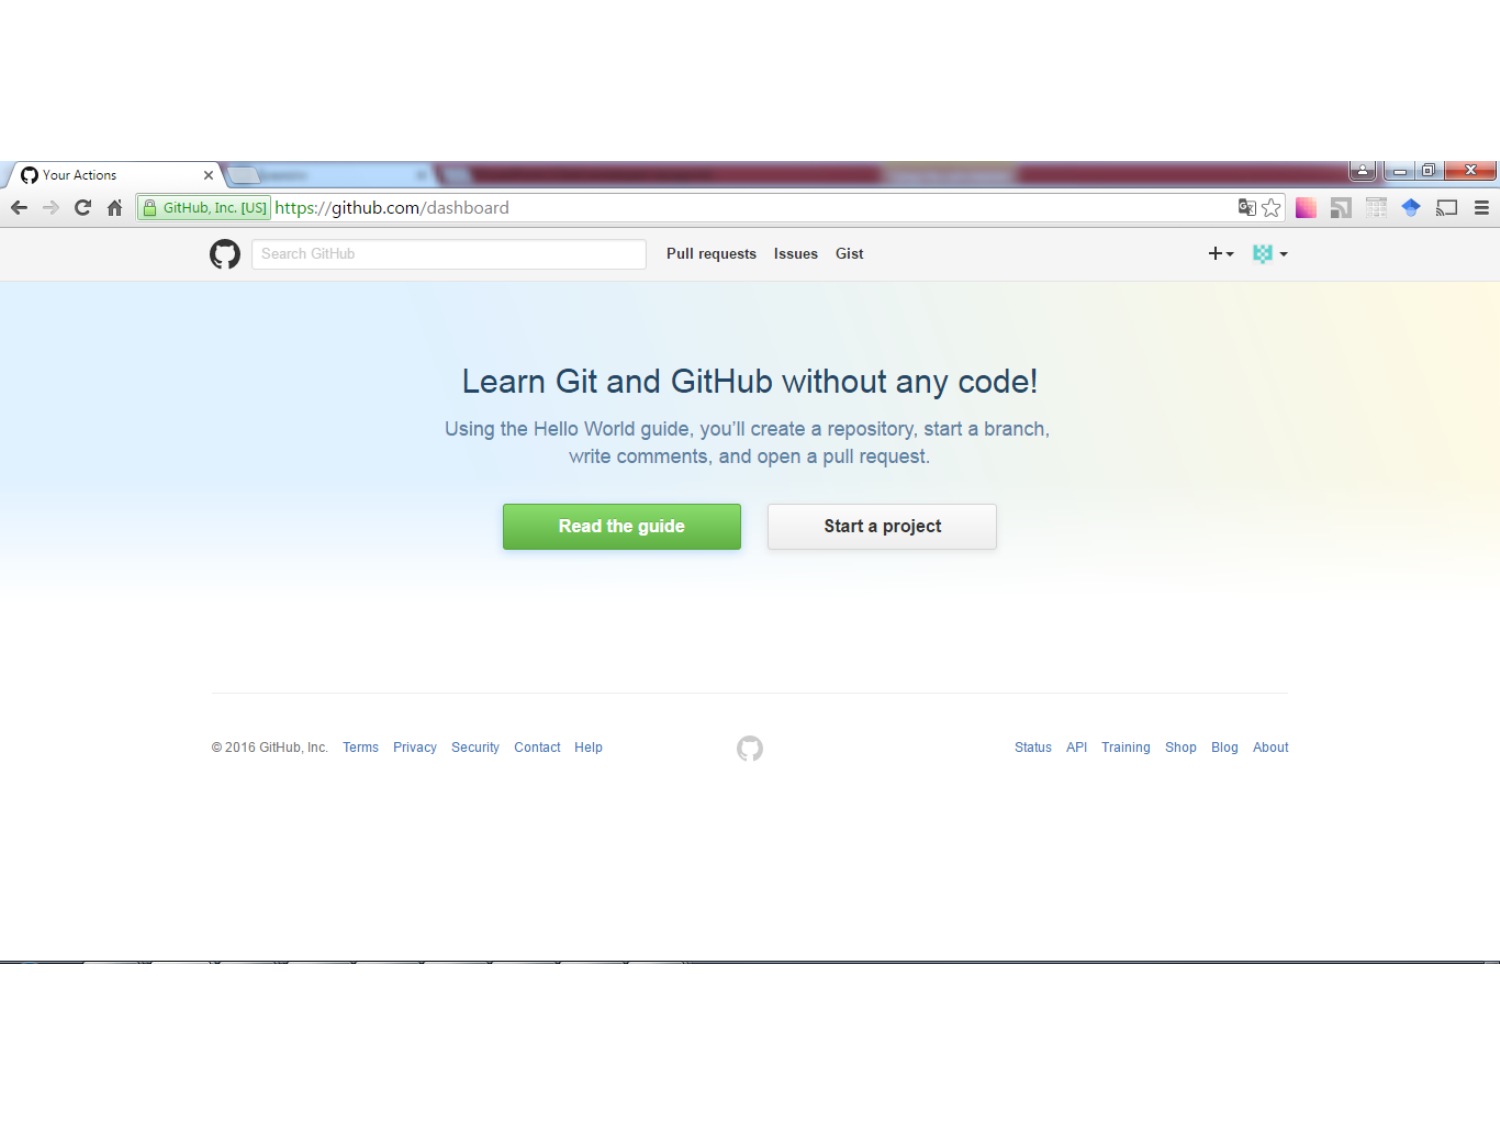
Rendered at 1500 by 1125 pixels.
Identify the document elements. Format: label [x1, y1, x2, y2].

picture [0, 160, 1500, 965]
